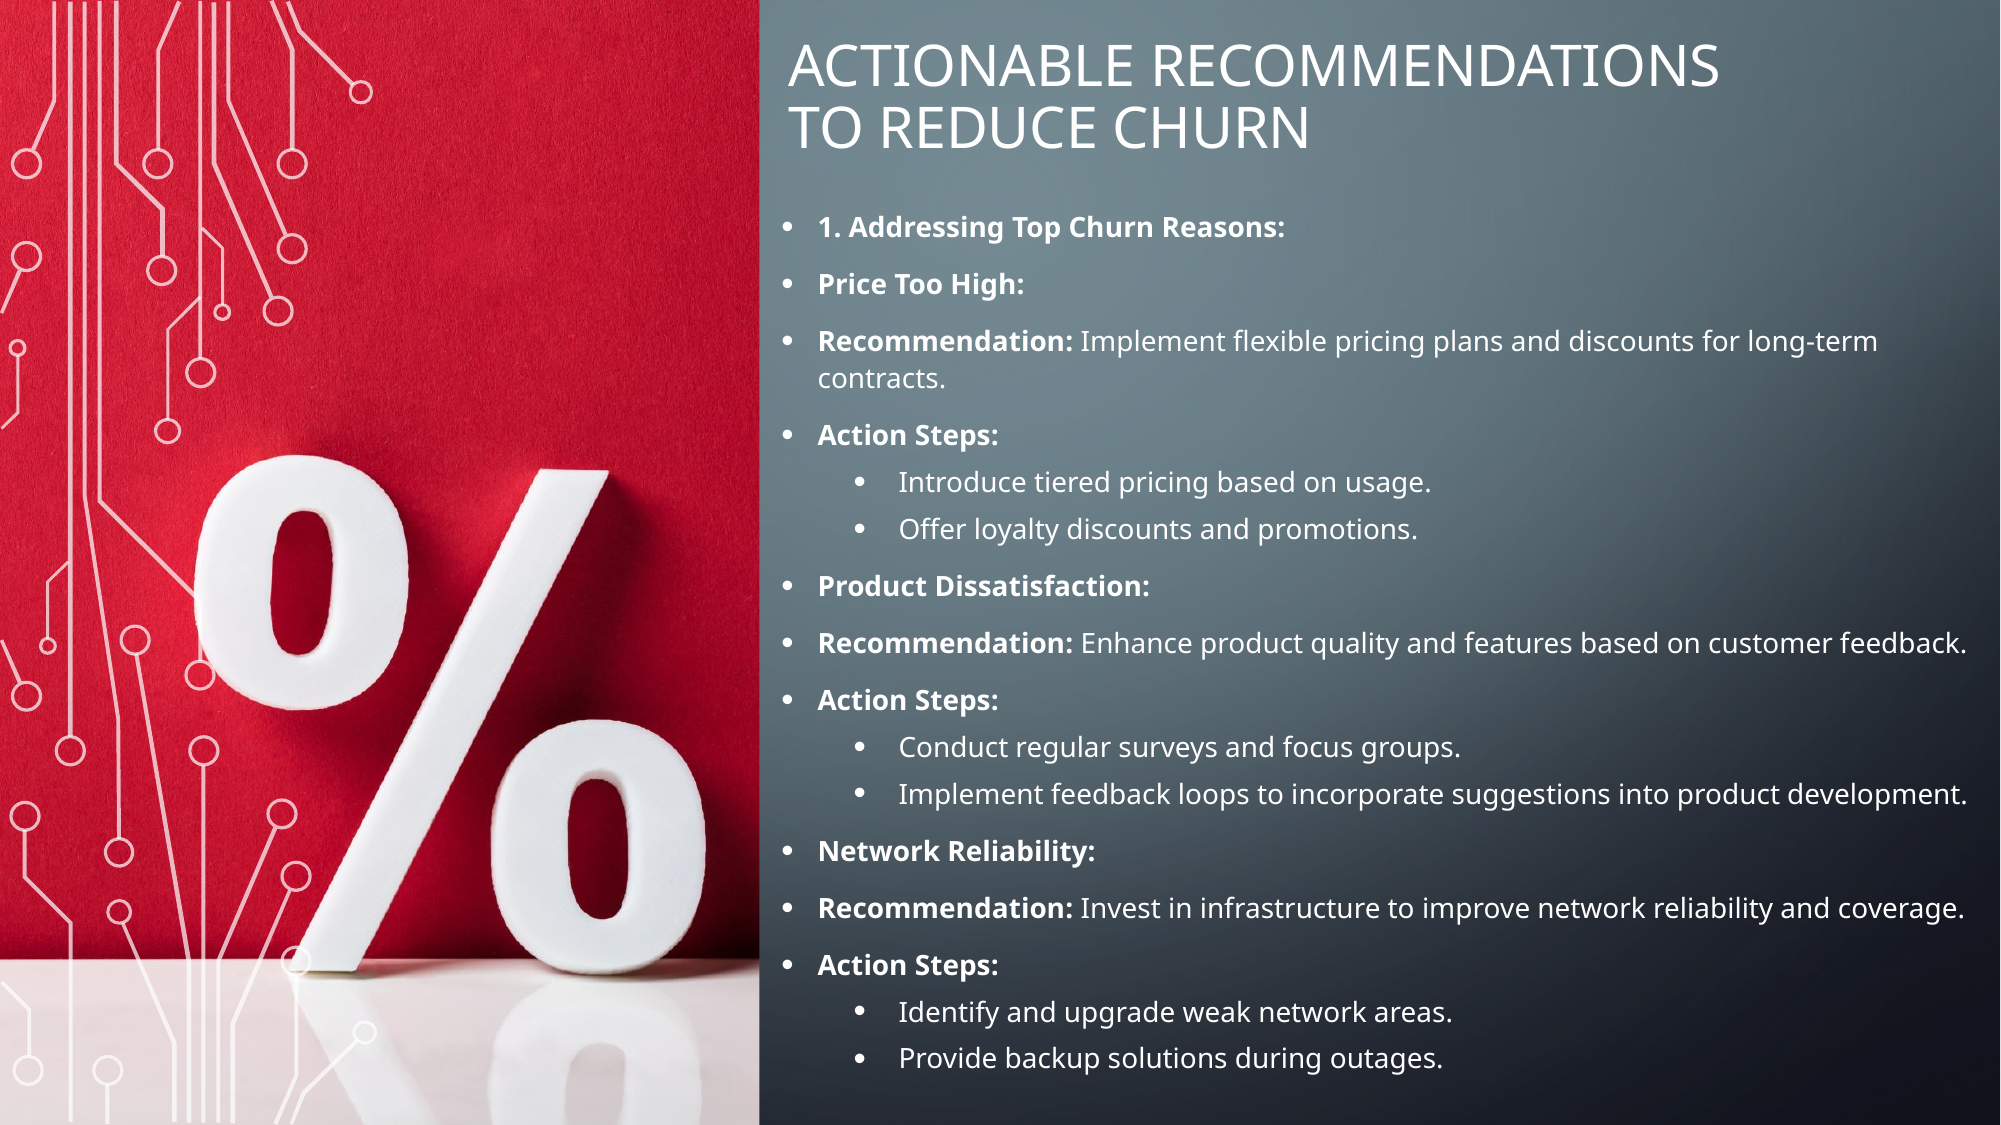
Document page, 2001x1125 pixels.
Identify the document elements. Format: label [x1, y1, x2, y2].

text_box [760, 0, 2000, 1125]
picture [379, 0, 760, 1125]
text_box [0, 0, 379, 1125]
